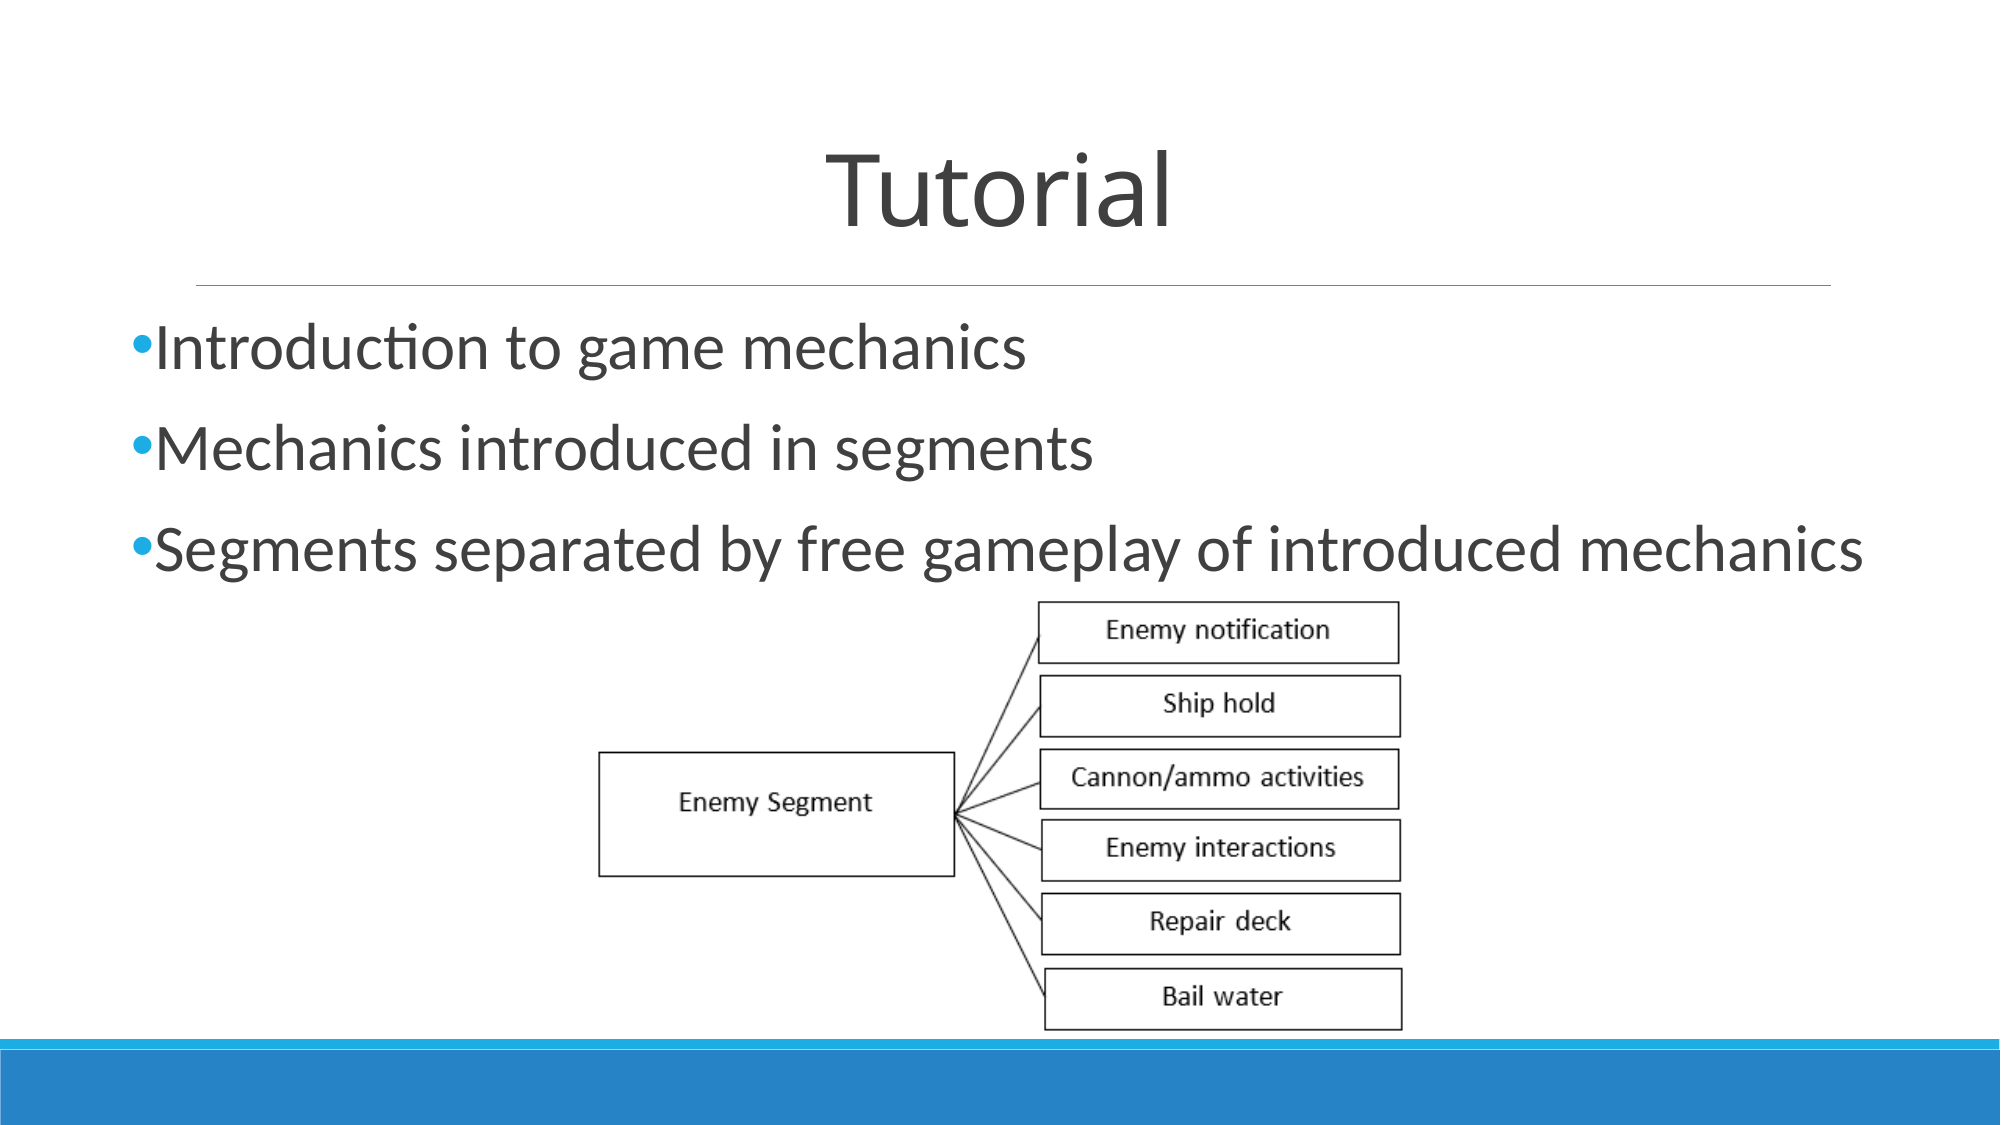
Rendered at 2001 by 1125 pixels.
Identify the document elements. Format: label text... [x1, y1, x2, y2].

title Tutorial [497, 131, 1503, 255]
picture [593, 599, 1406, 1034]
text_box Introduction to game mechanics Mechanics introduced in segments Segments separated by free gameplay of introduced mechanics [130, 304, 1907, 1020]
